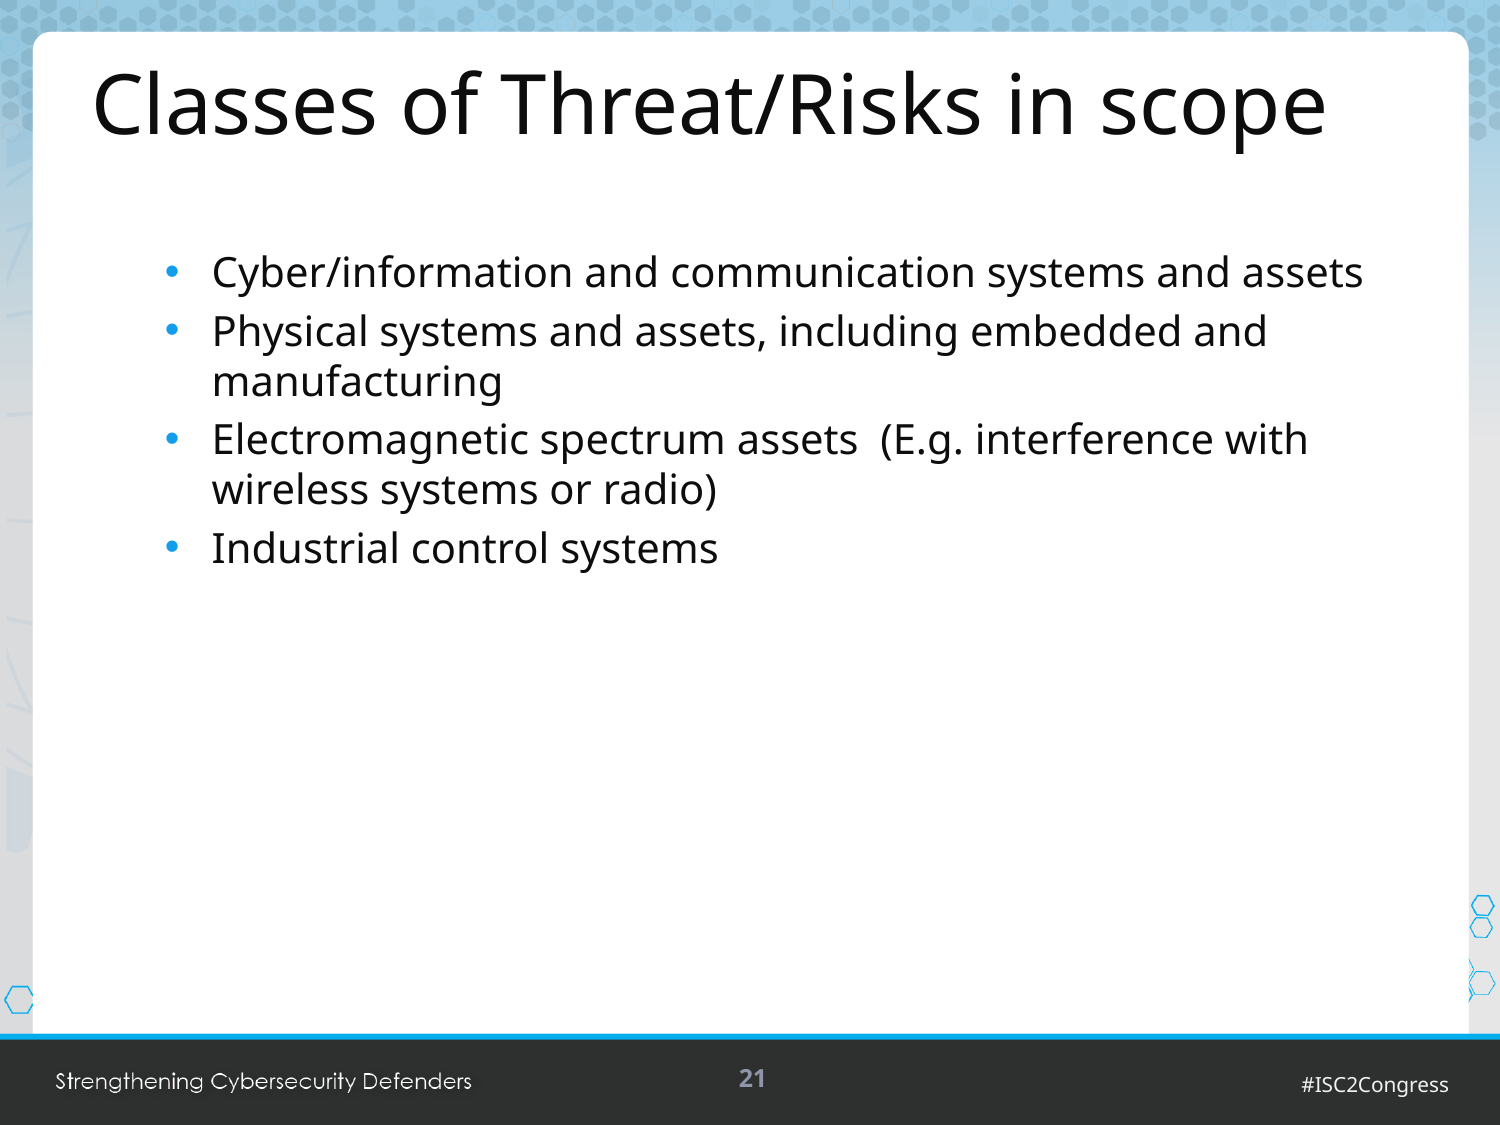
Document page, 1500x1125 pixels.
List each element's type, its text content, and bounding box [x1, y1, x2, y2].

picture [0, 0, 1500, 1033]
title Classes of Threat/Risks in scope [76, 23, 1392, 180]
list Cyber/information and communication systems and assets Physical systems and assets, including embedded and manufacturing Electromagnetic spectrum assets (E.g. interference with wireless systems or radio) Industrial control systems [75, 238, 1425, 977]
picture [0, 1040, 1500, 1125]
